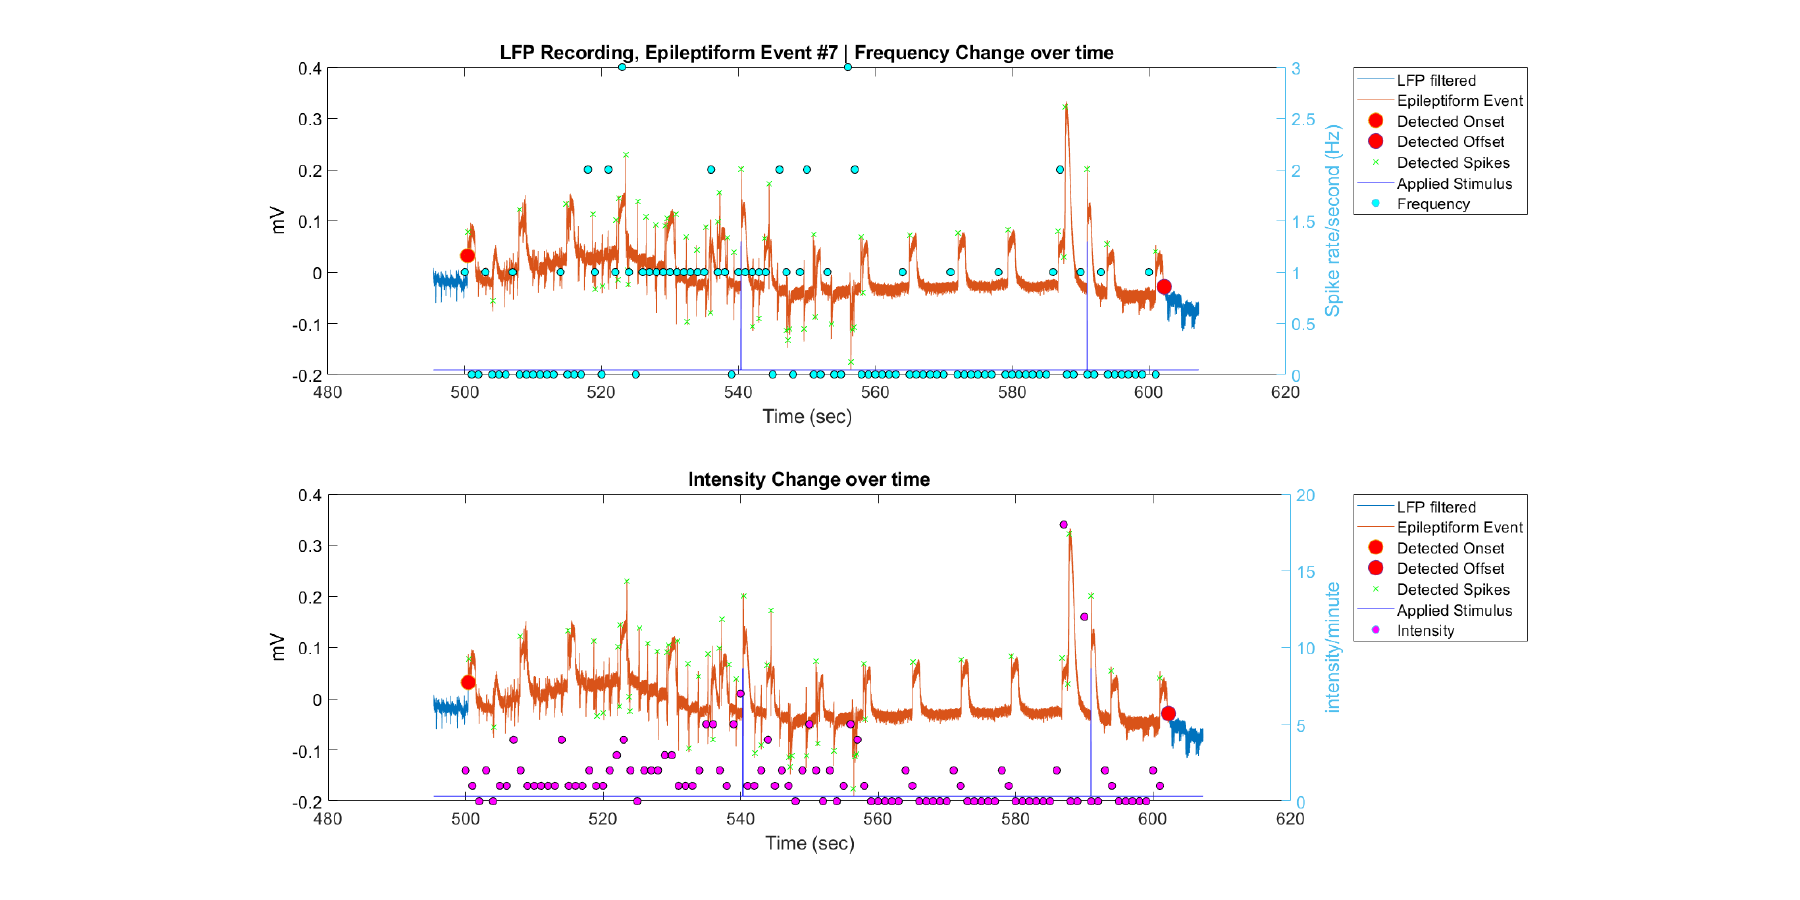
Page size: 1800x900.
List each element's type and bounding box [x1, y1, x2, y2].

picture [126, 0, 1674, 900]
